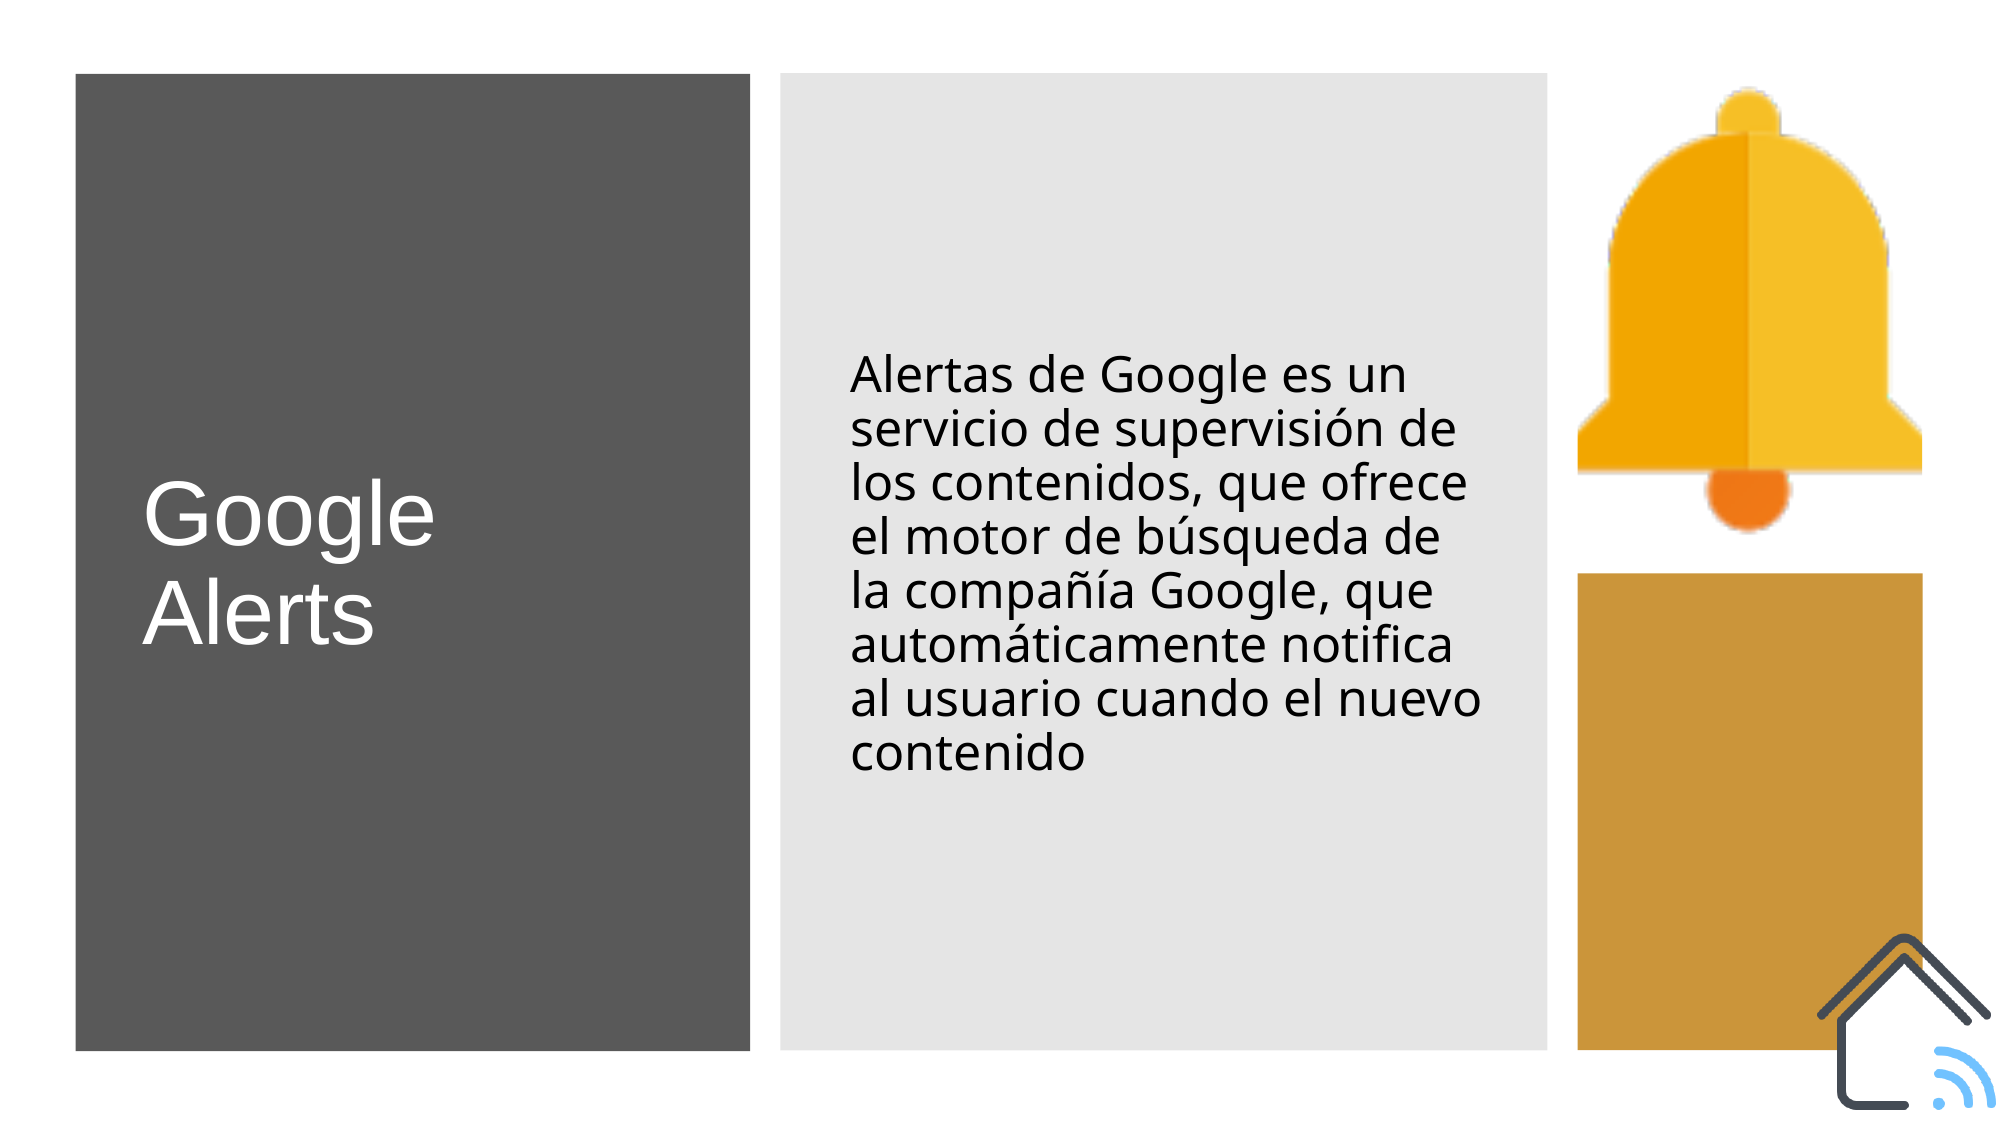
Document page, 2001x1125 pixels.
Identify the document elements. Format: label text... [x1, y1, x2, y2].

text_box [779, 72, 1548, 1051]
text_box [75, 73, 751, 1052]
picture [1577, 73, 1923, 551]
text_box [1577, 572, 1924, 1051]
picture [1808, 918, 2000, 1111]
list Alertas de Google es un servicio de supervisión de los contenidos, que ofrece el motor de búsqueda de la compañía Google, que automáticamente notifica al usuario cuando el nuevo contenido [835, 125, 1499, 1006]
title Google Alerts [127, 125, 703, 1006]
